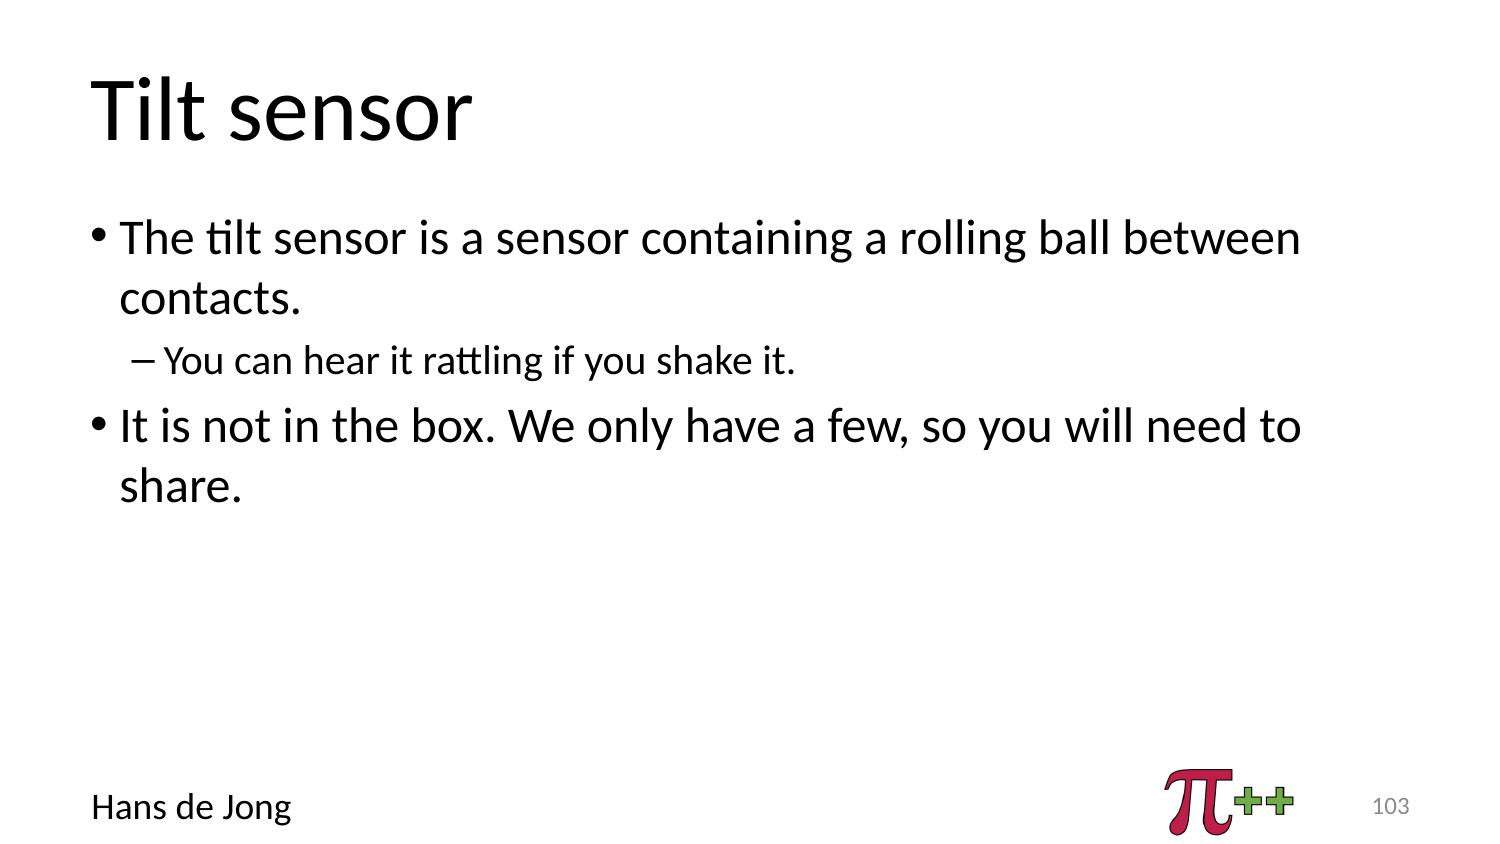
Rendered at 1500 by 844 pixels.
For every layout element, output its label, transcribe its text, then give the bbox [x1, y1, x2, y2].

slide_number 103 [1340, 782, 1425, 827]
title Tilt sensor [75, 33, 1425, 175]
list The tilt sensor is a sensor containing a rolling ball between contacts. You can hear it rattling if you shake it. It is not in the box. We only have a few, so you will need to share. [75, 196, 1425, 754]
picture [1163, 768, 1294, 836]
